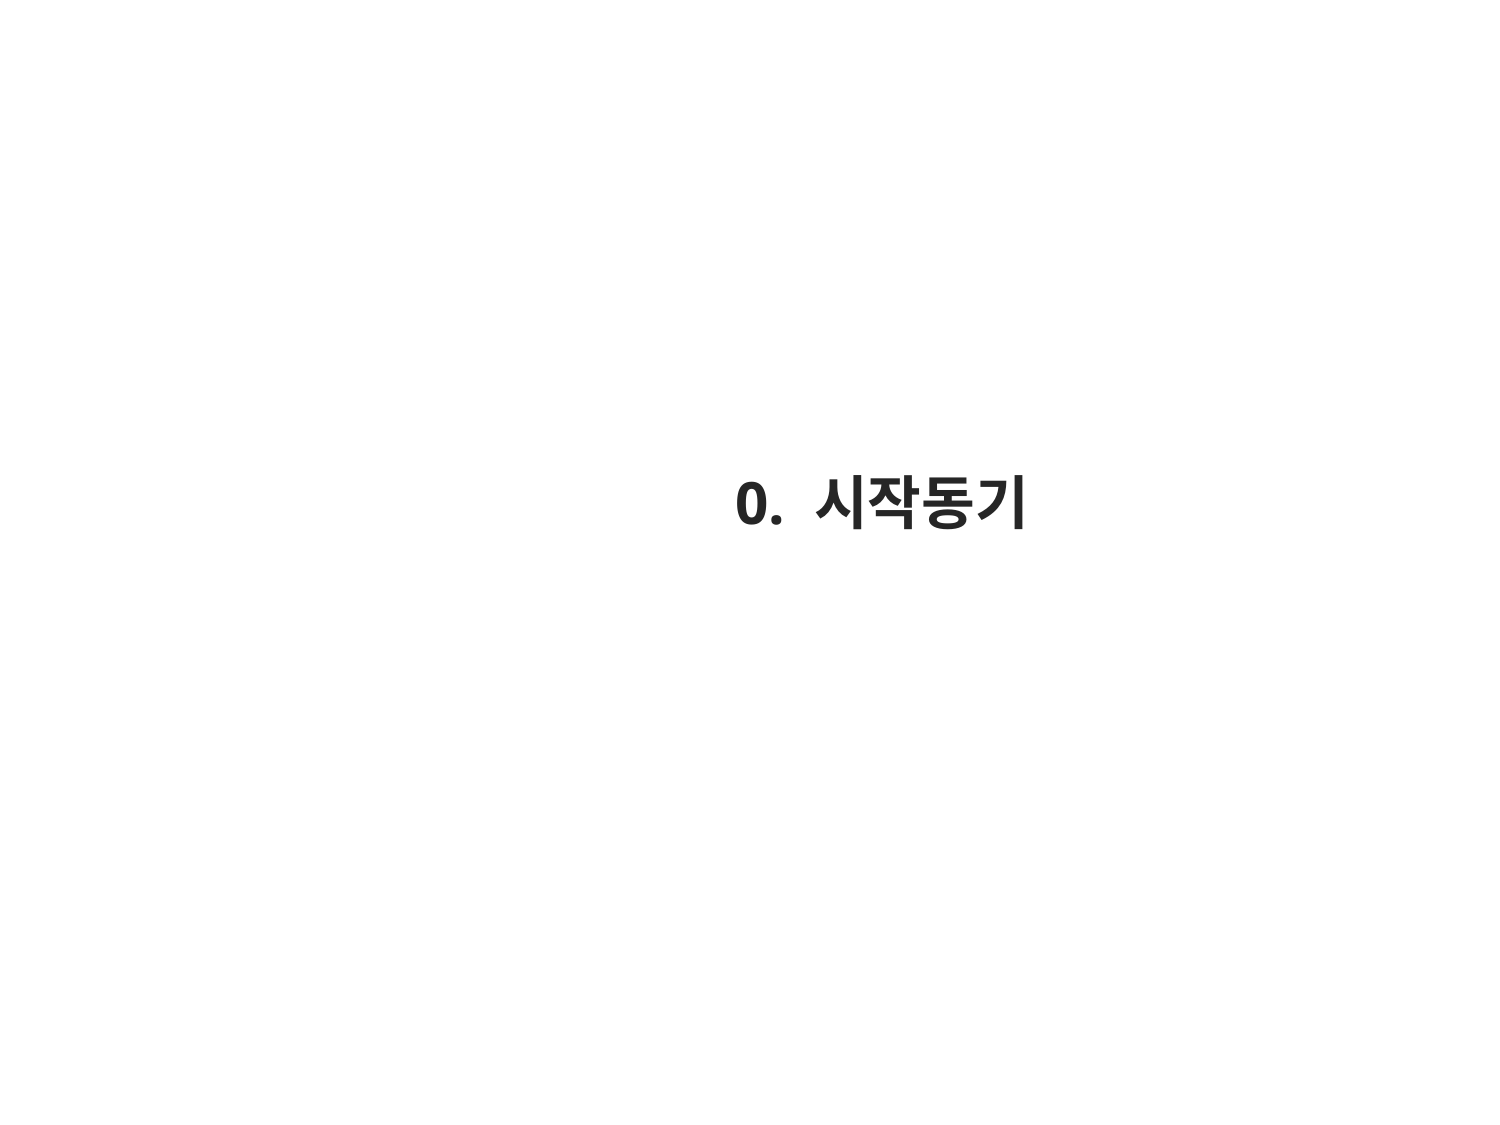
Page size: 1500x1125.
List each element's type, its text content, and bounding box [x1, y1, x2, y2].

list 0. 시작동기 [373, 427, 1406, 575]
